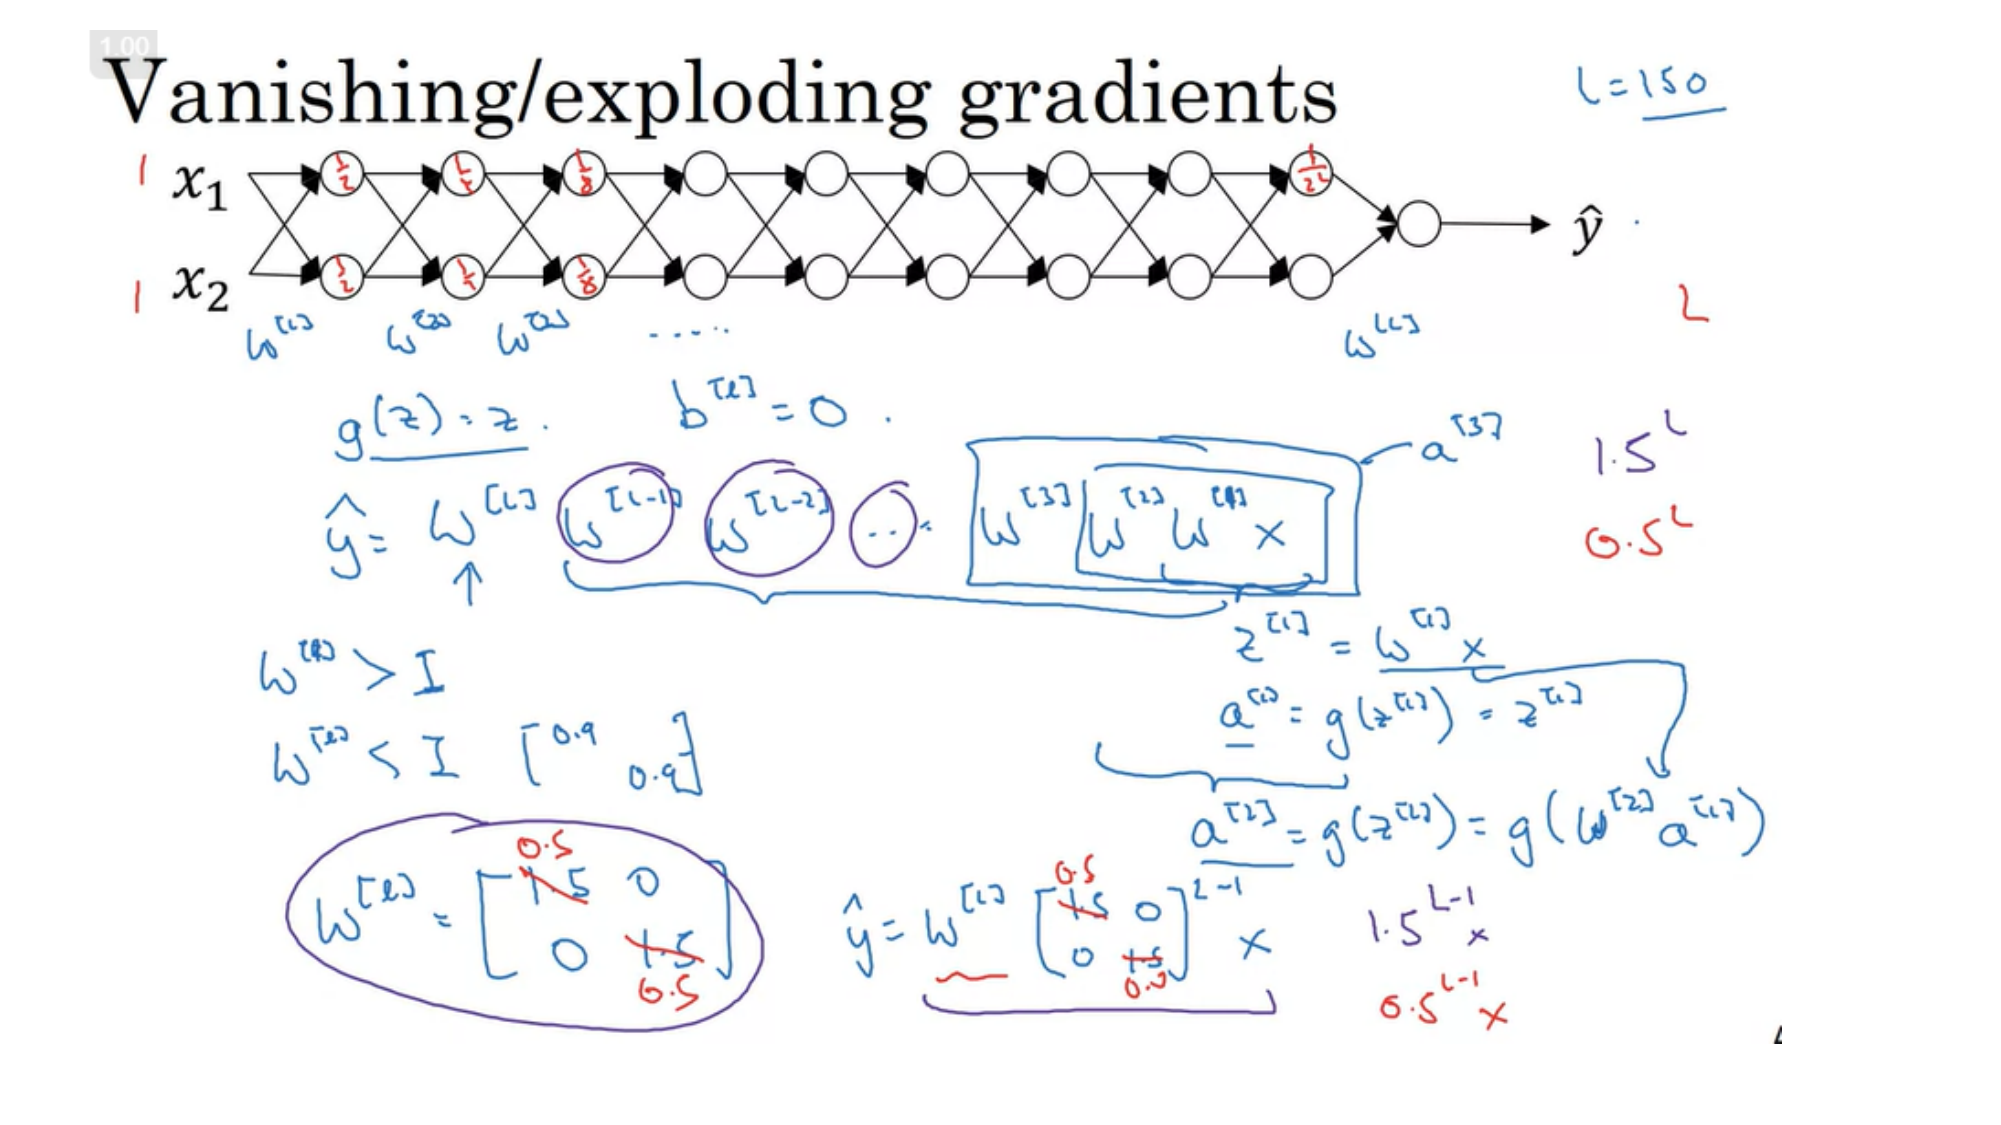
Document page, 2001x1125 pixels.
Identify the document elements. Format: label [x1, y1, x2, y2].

picture [81, 30, 1782, 1044]
